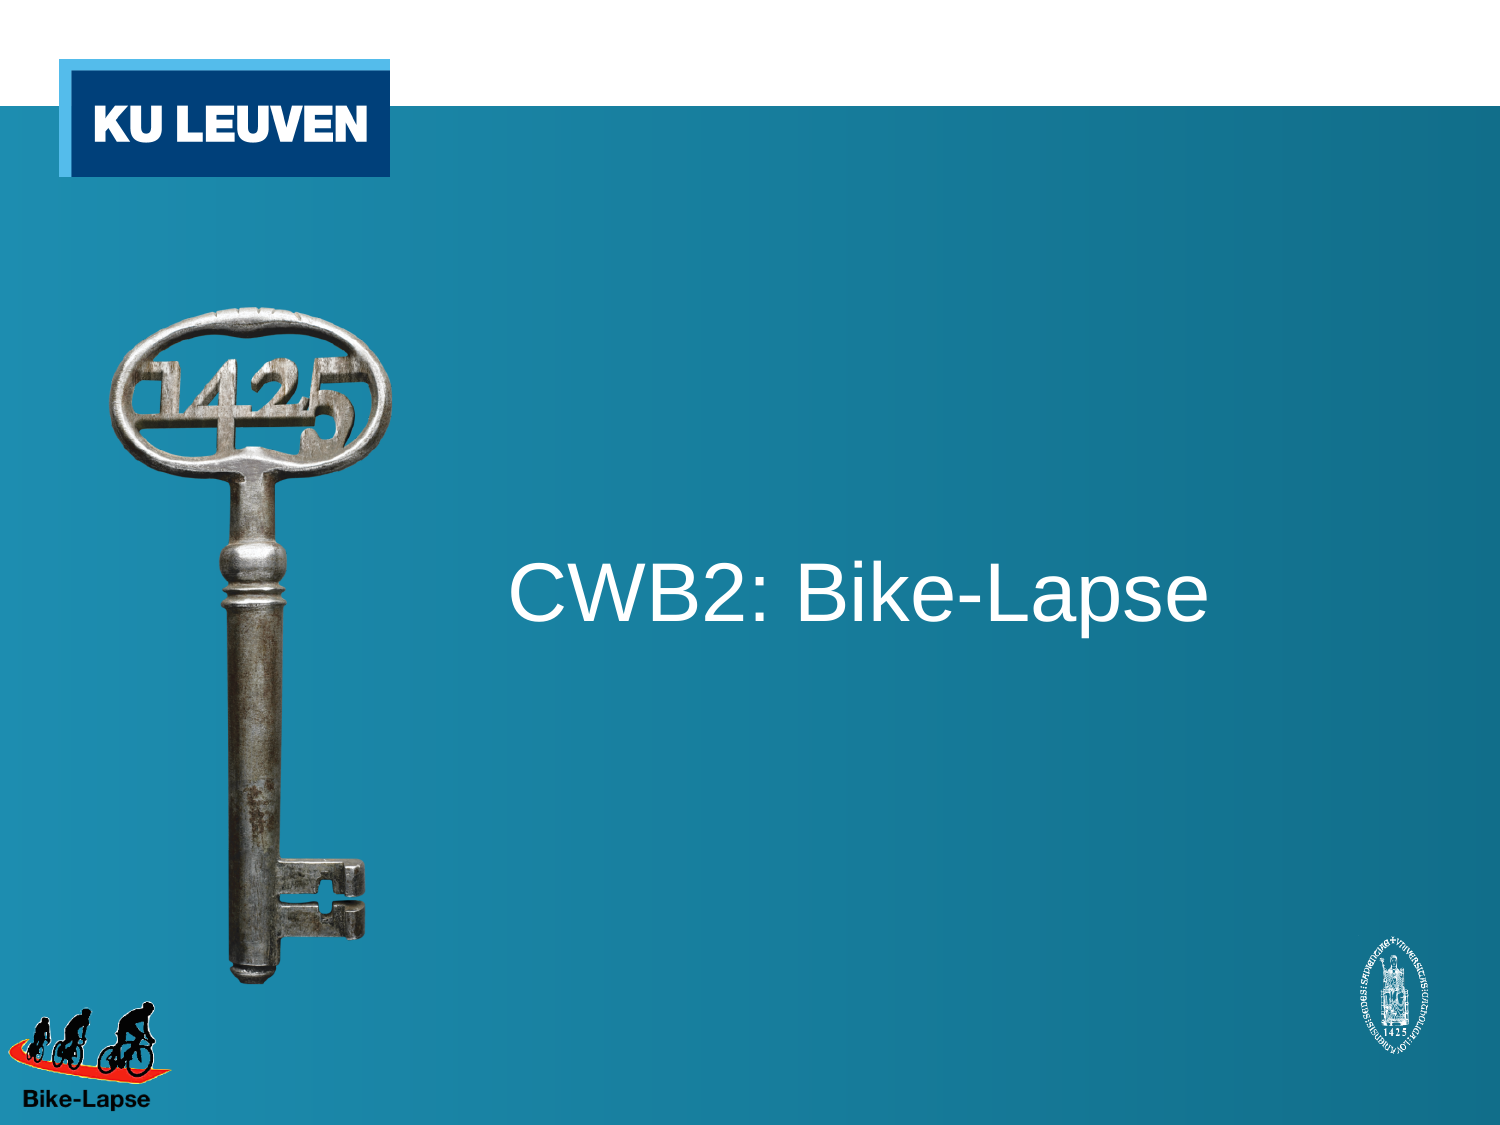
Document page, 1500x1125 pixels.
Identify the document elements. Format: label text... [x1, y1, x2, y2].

picture [59, 59, 390, 177]
picture [1358, 935, 1430, 1055]
picture [0, 295, 403, 1125]
title CWB2: Bike-Lapse [507, 342, 1424, 638]
